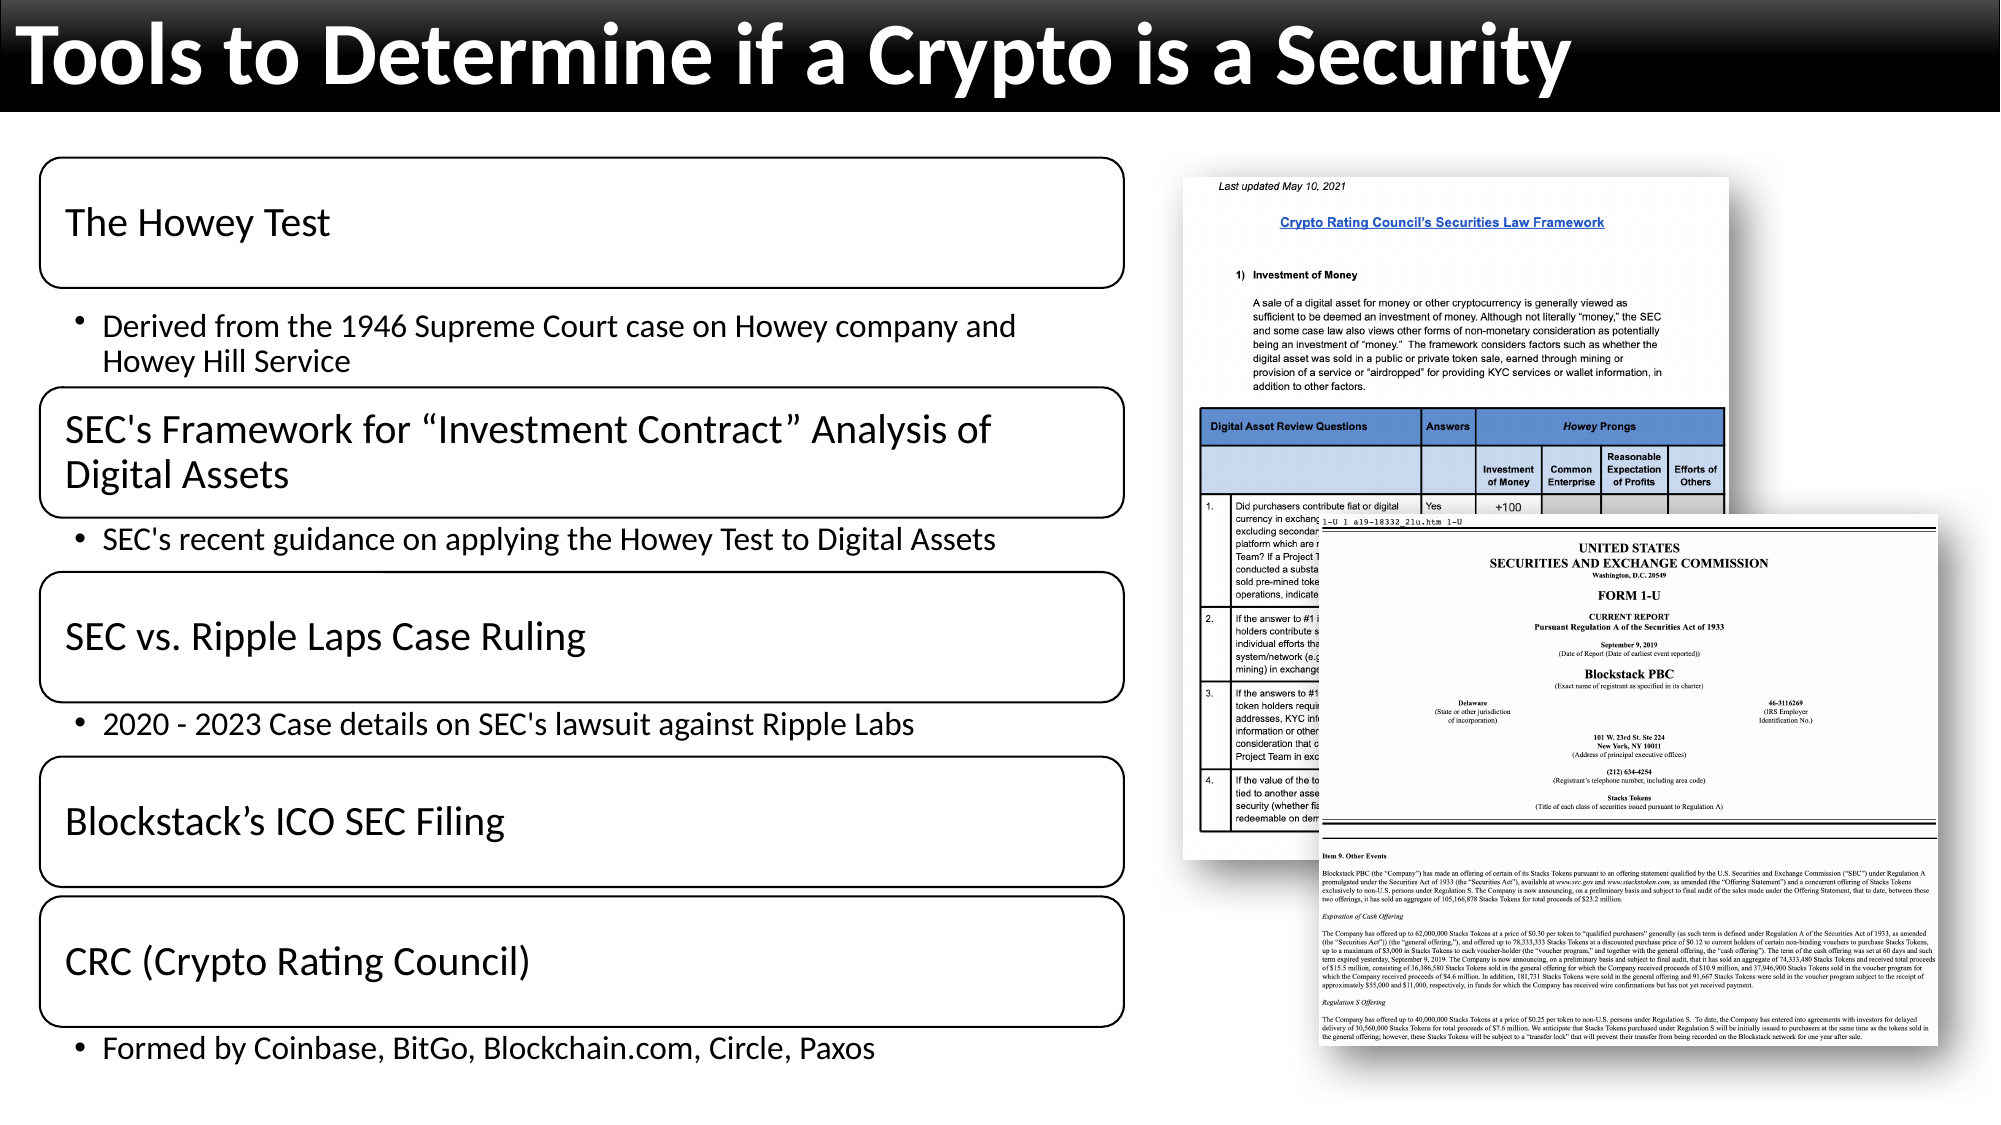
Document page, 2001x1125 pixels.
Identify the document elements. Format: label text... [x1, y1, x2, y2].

picture [1183, 177, 1938, 1046]
text_box Tools to Determine if a Crypto is a Security [0, 0, 2000, 112]
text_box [39, 157, 1124, 1098]
